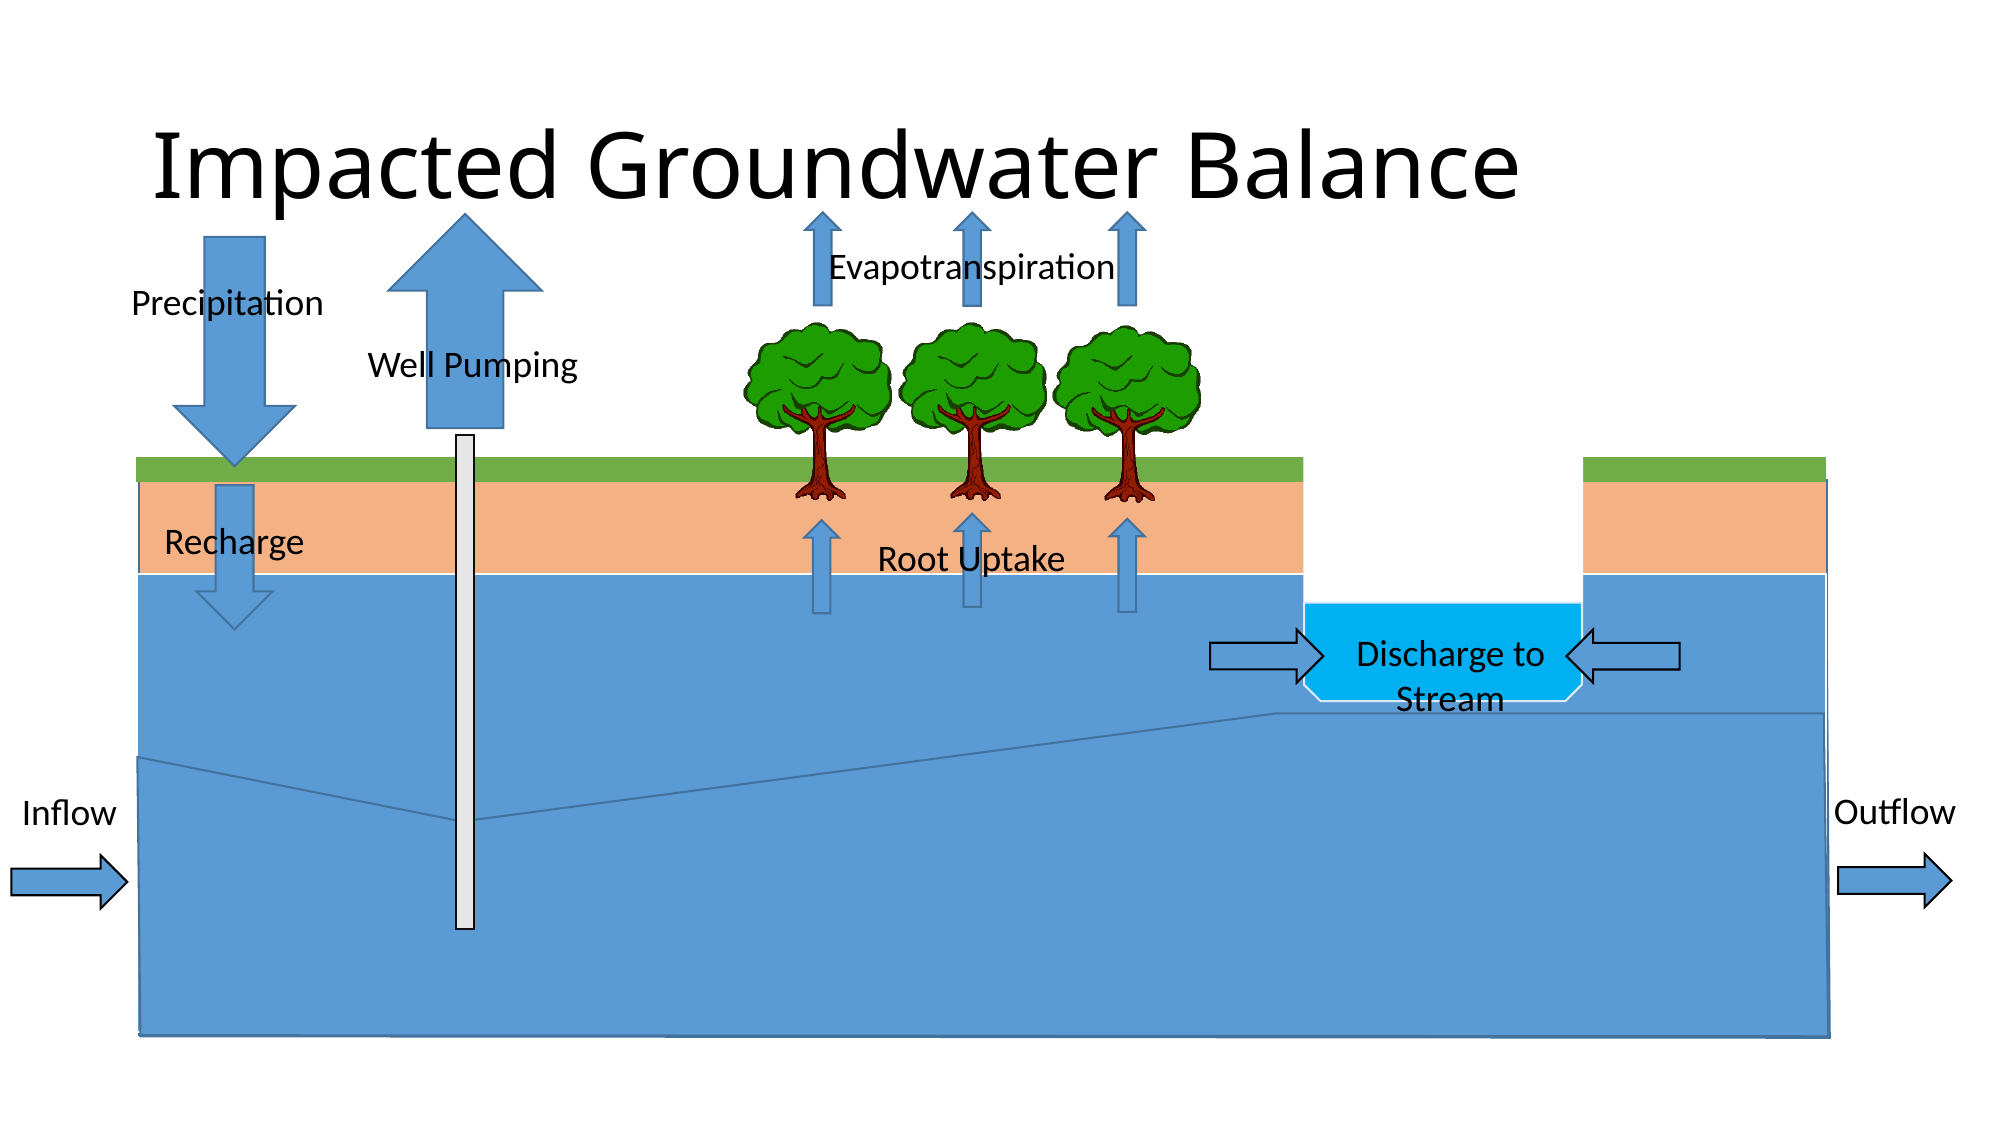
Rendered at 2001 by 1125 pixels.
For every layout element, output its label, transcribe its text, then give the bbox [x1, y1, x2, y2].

text_box [139, 871, 1830, 1038]
text_box Outflow [1829, 779, 2000, 840]
text_box Inflow [0, 780, 136, 841]
text_box [455, 434, 475, 457]
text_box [116, 485, 353, 630]
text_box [1210, 622, 1680, 729]
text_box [737, 212, 1207, 614]
text_box [10, 852, 129, 912]
text_box [425, 393, 505, 430]
text_box Well Pumping [353, 332, 674, 393]
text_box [116, 236, 353, 467]
title Impacted Groundwater Balance [137, 59, 1863, 278]
text_box [386, 212, 545, 332]
text_box [1837, 851, 1953, 910]
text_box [137, 457, 1827, 1036]
text_box [139, 653, 1831, 1039]
